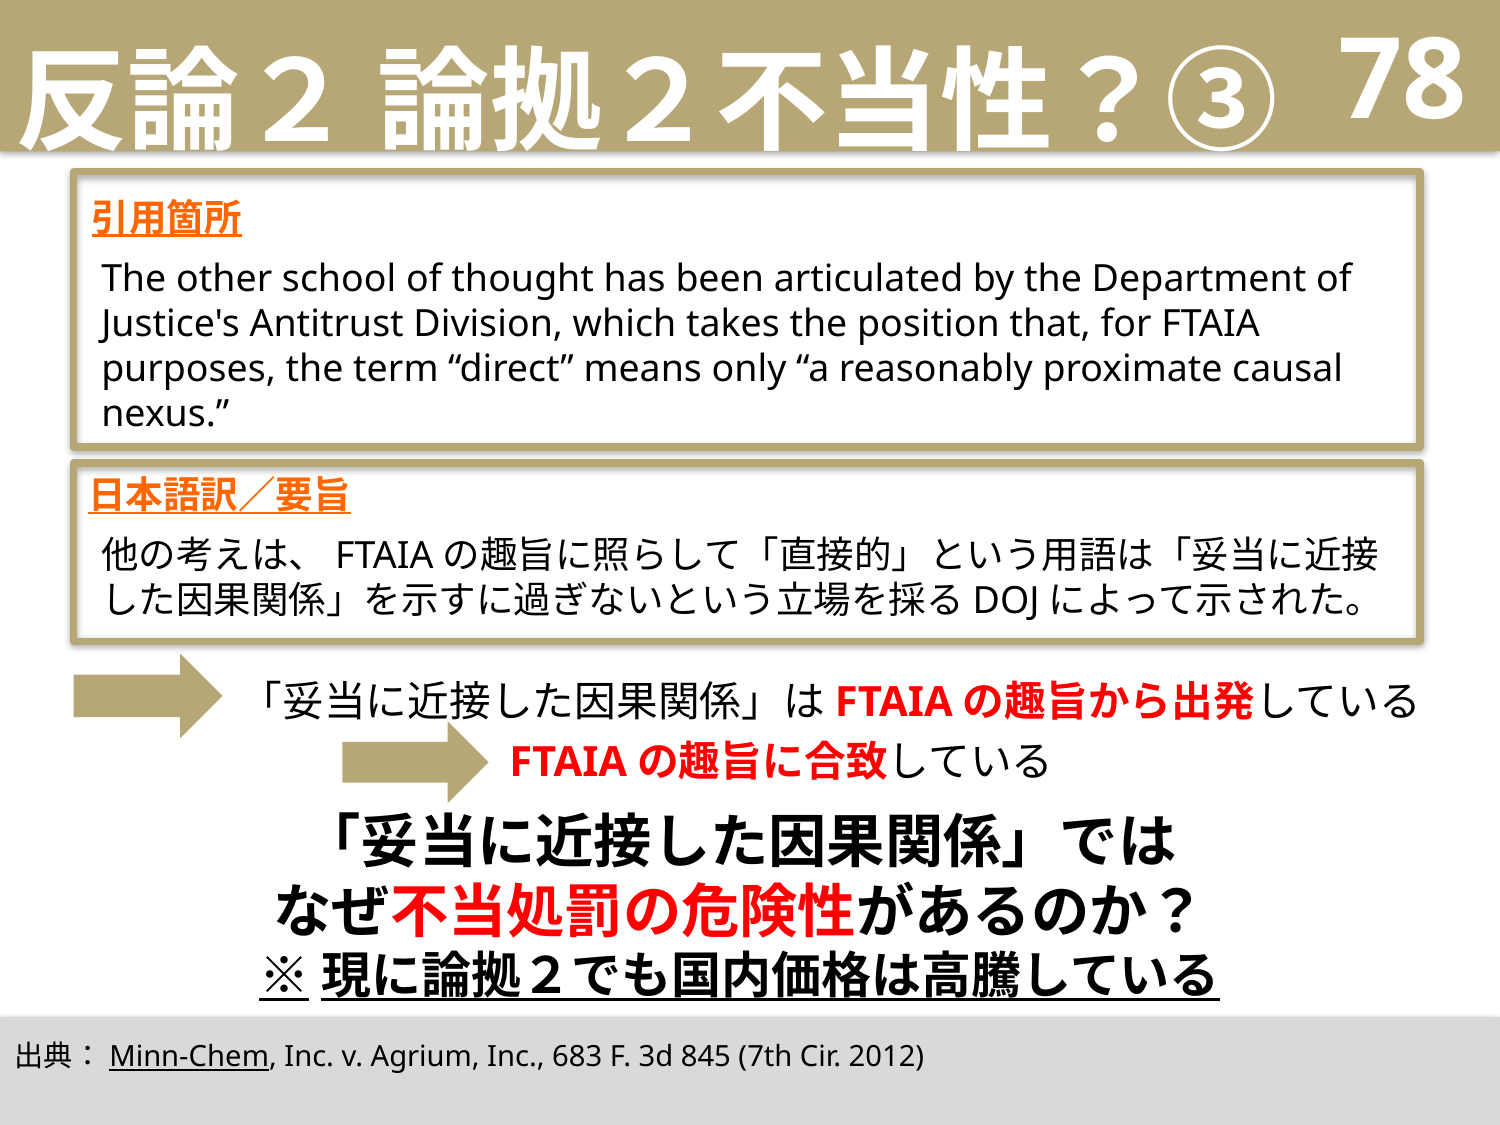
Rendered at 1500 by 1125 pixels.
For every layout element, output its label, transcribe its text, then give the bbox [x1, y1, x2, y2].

text_box The other school of thought has been articulated by the Department of Justice's Antitrust Division, which takes the position that, for FTAIA purposes, the term “direct” means only “a reasonably proximate causal nexus.” [86, 246, 1406, 442]
text_box 「妥当に近接した因果関係」では なぜ不当処罰の危険性があるのか？ ※現に論拠２でも国内価格は高騰している [99, 796, 1380, 1012]
text_box [73, 653, 223, 739]
text_box [73, 171, 1421, 448]
text_box 「妥当に近接した因果関係」はFTAIAの趣旨から出発している [225, 667, 1436, 732]
text_box 日本語訳／要旨 [73, 463, 1376, 524]
text_box [342, 721, 489, 804]
text_box 引用箇所 [77, 186, 1380, 246]
title 反論２ 論拠２不当性？③ [0, 2, 1500, 190]
text_box 出典：Minn-Chem, Inc. v. Agrium, Inc., 683 F. 3d 845 (7th Cir. 2012) [0, 1016, 1500, 1125]
text_box 他の考えは、FTAIAの趣旨に照らして「直接的」という用語は「妥当に近接した因果関係」を示すに過ぎないという立場を採るDOJによって示された。 [86, 523, 1413, 629]
text_box FTAIAの趣旨に合致している [494, 727, 1069, 792]
slide_number 78 [1132, 52, 1483, 113]
text_box [73, 462, 1421, 642]
